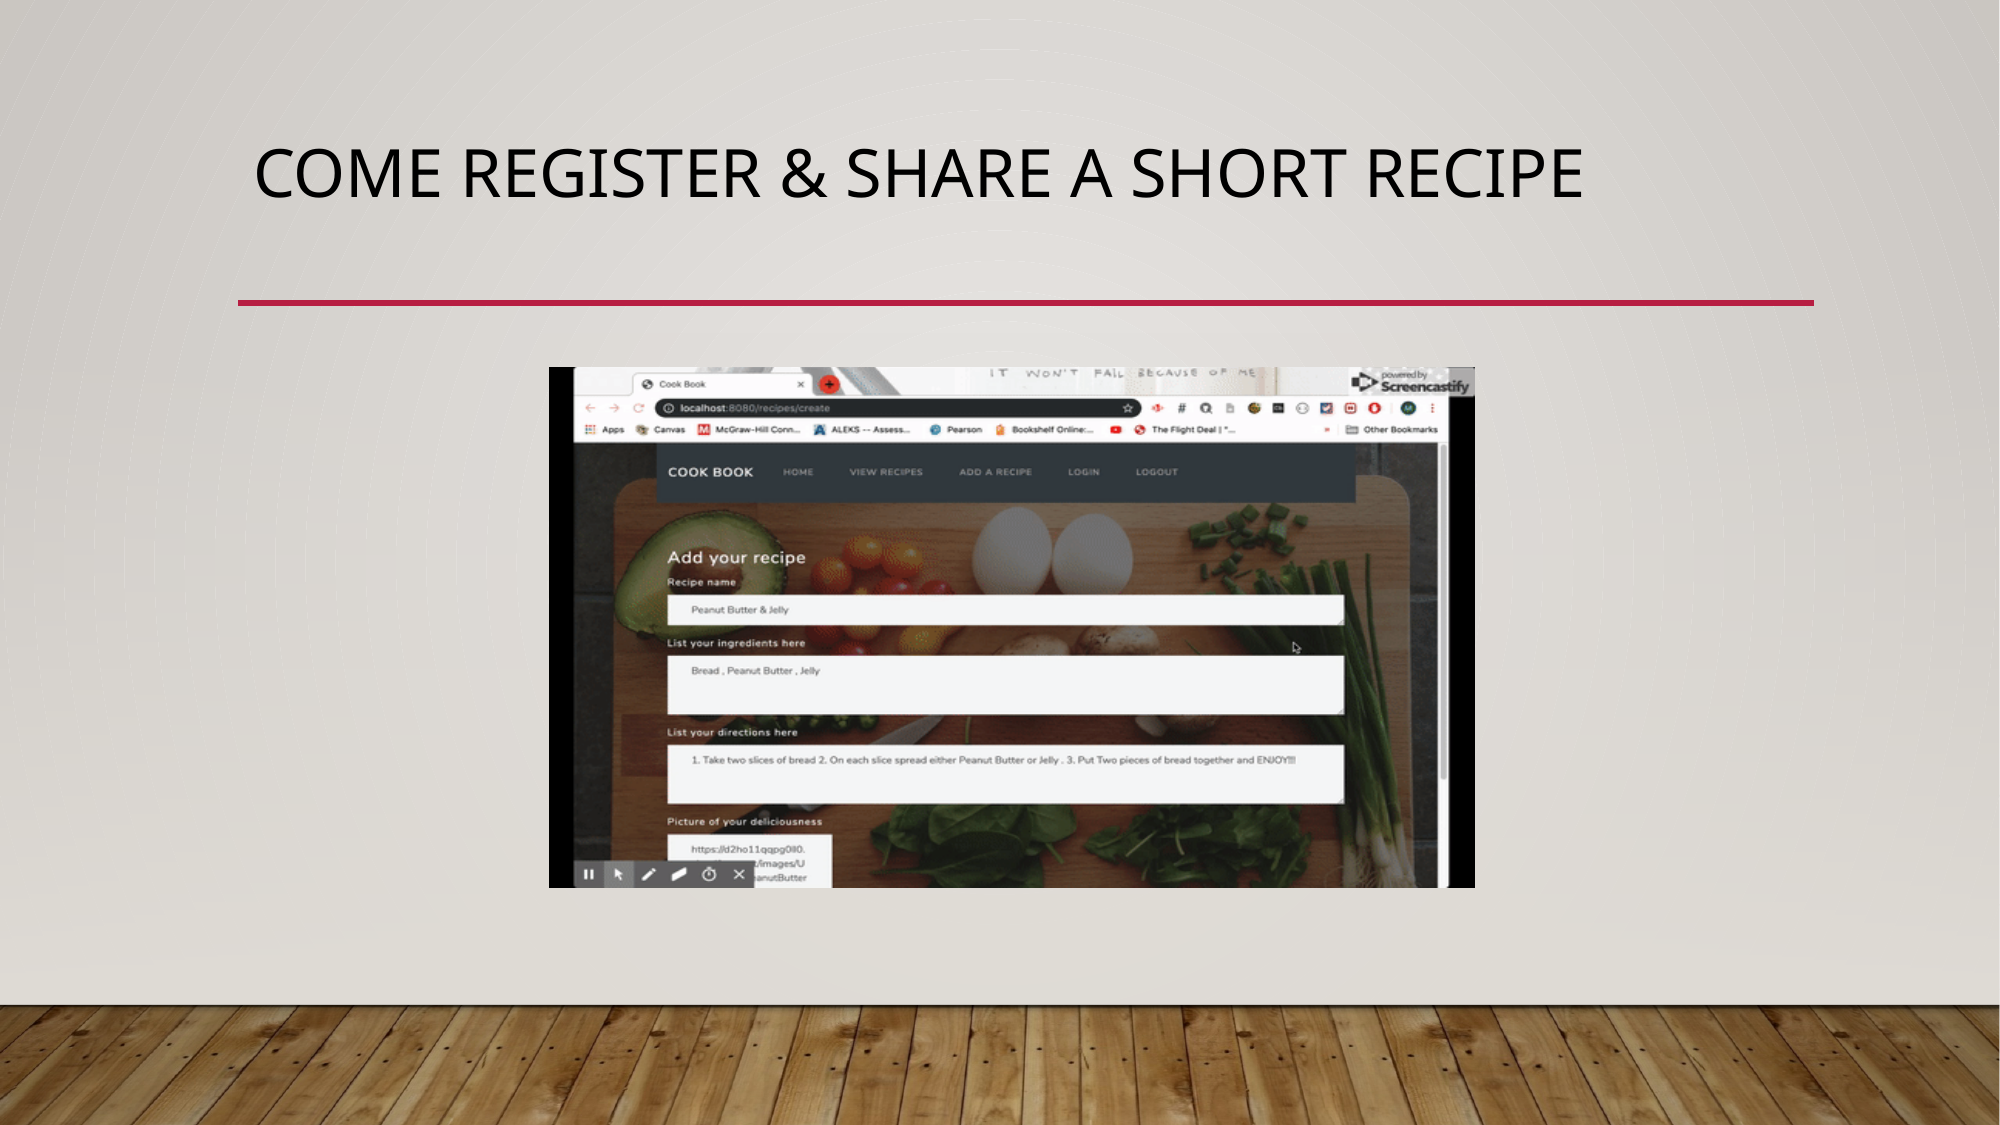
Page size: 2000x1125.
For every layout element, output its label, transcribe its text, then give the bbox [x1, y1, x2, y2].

title COME REGISTER & SHARE A SHORT RECIPE [238, 131, 1813, 305]
picture [0, 1005, 2000, 1125]
picture [549, 367, 1475, 888]
